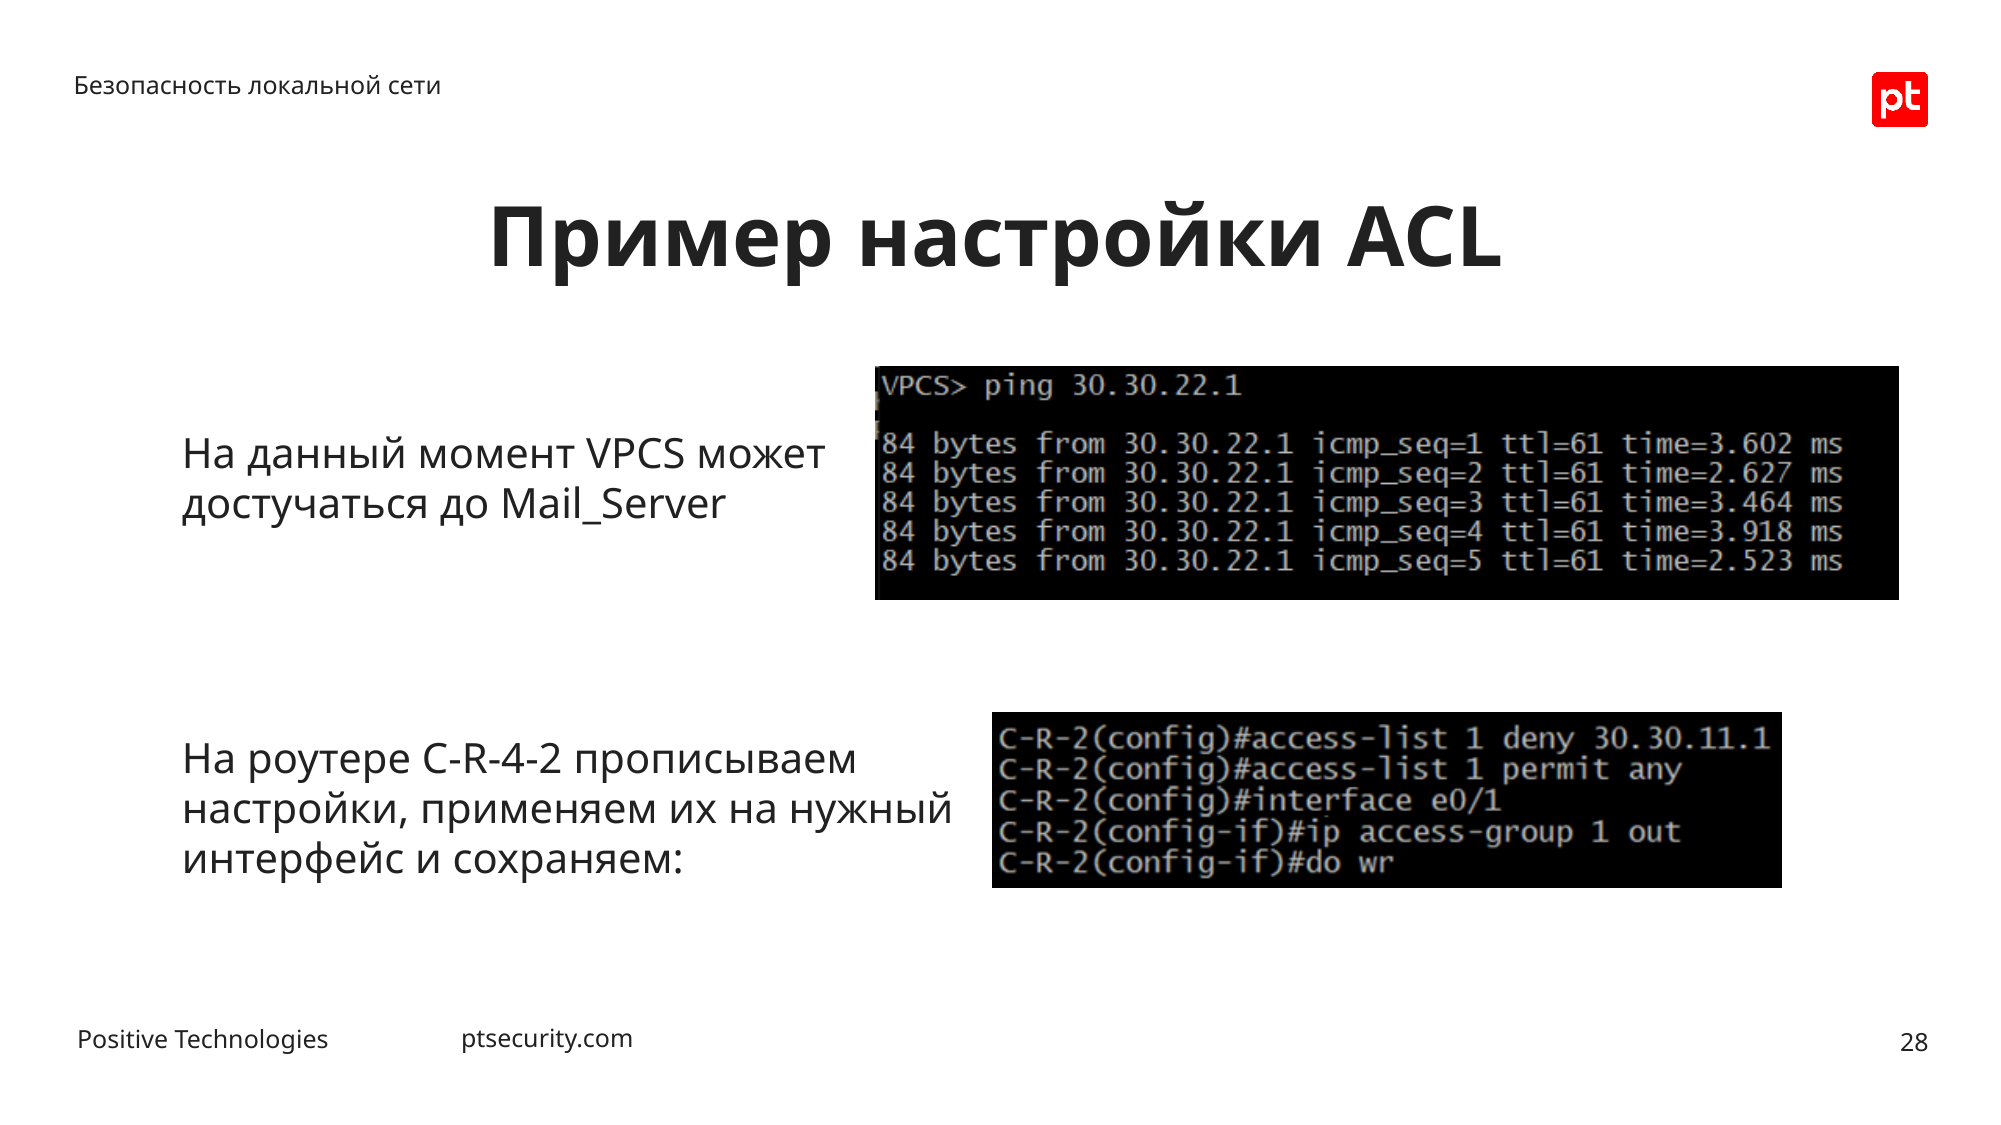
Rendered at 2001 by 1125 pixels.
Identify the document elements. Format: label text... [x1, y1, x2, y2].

picture [875, 366, 1899, 600]
text_box На роутере C-R-4-2 прописываем настройки, применяем их на нужный интерфейс и сохраняем: [167, 724, 1115, 890]
picture [1872, 72, 1928, 127]
list Безопасность локальной сети [58, 54, 1609, 115]
title Пример настройки ACL [472, 175, 1682, 356]
slide_number 28 [1608, 1013, 1944, 1074]
picture [992, 712, 1782, 888]
text_box На данный момент VPCS может достучаться до Mail_Server [167, 419, 875, 534]
